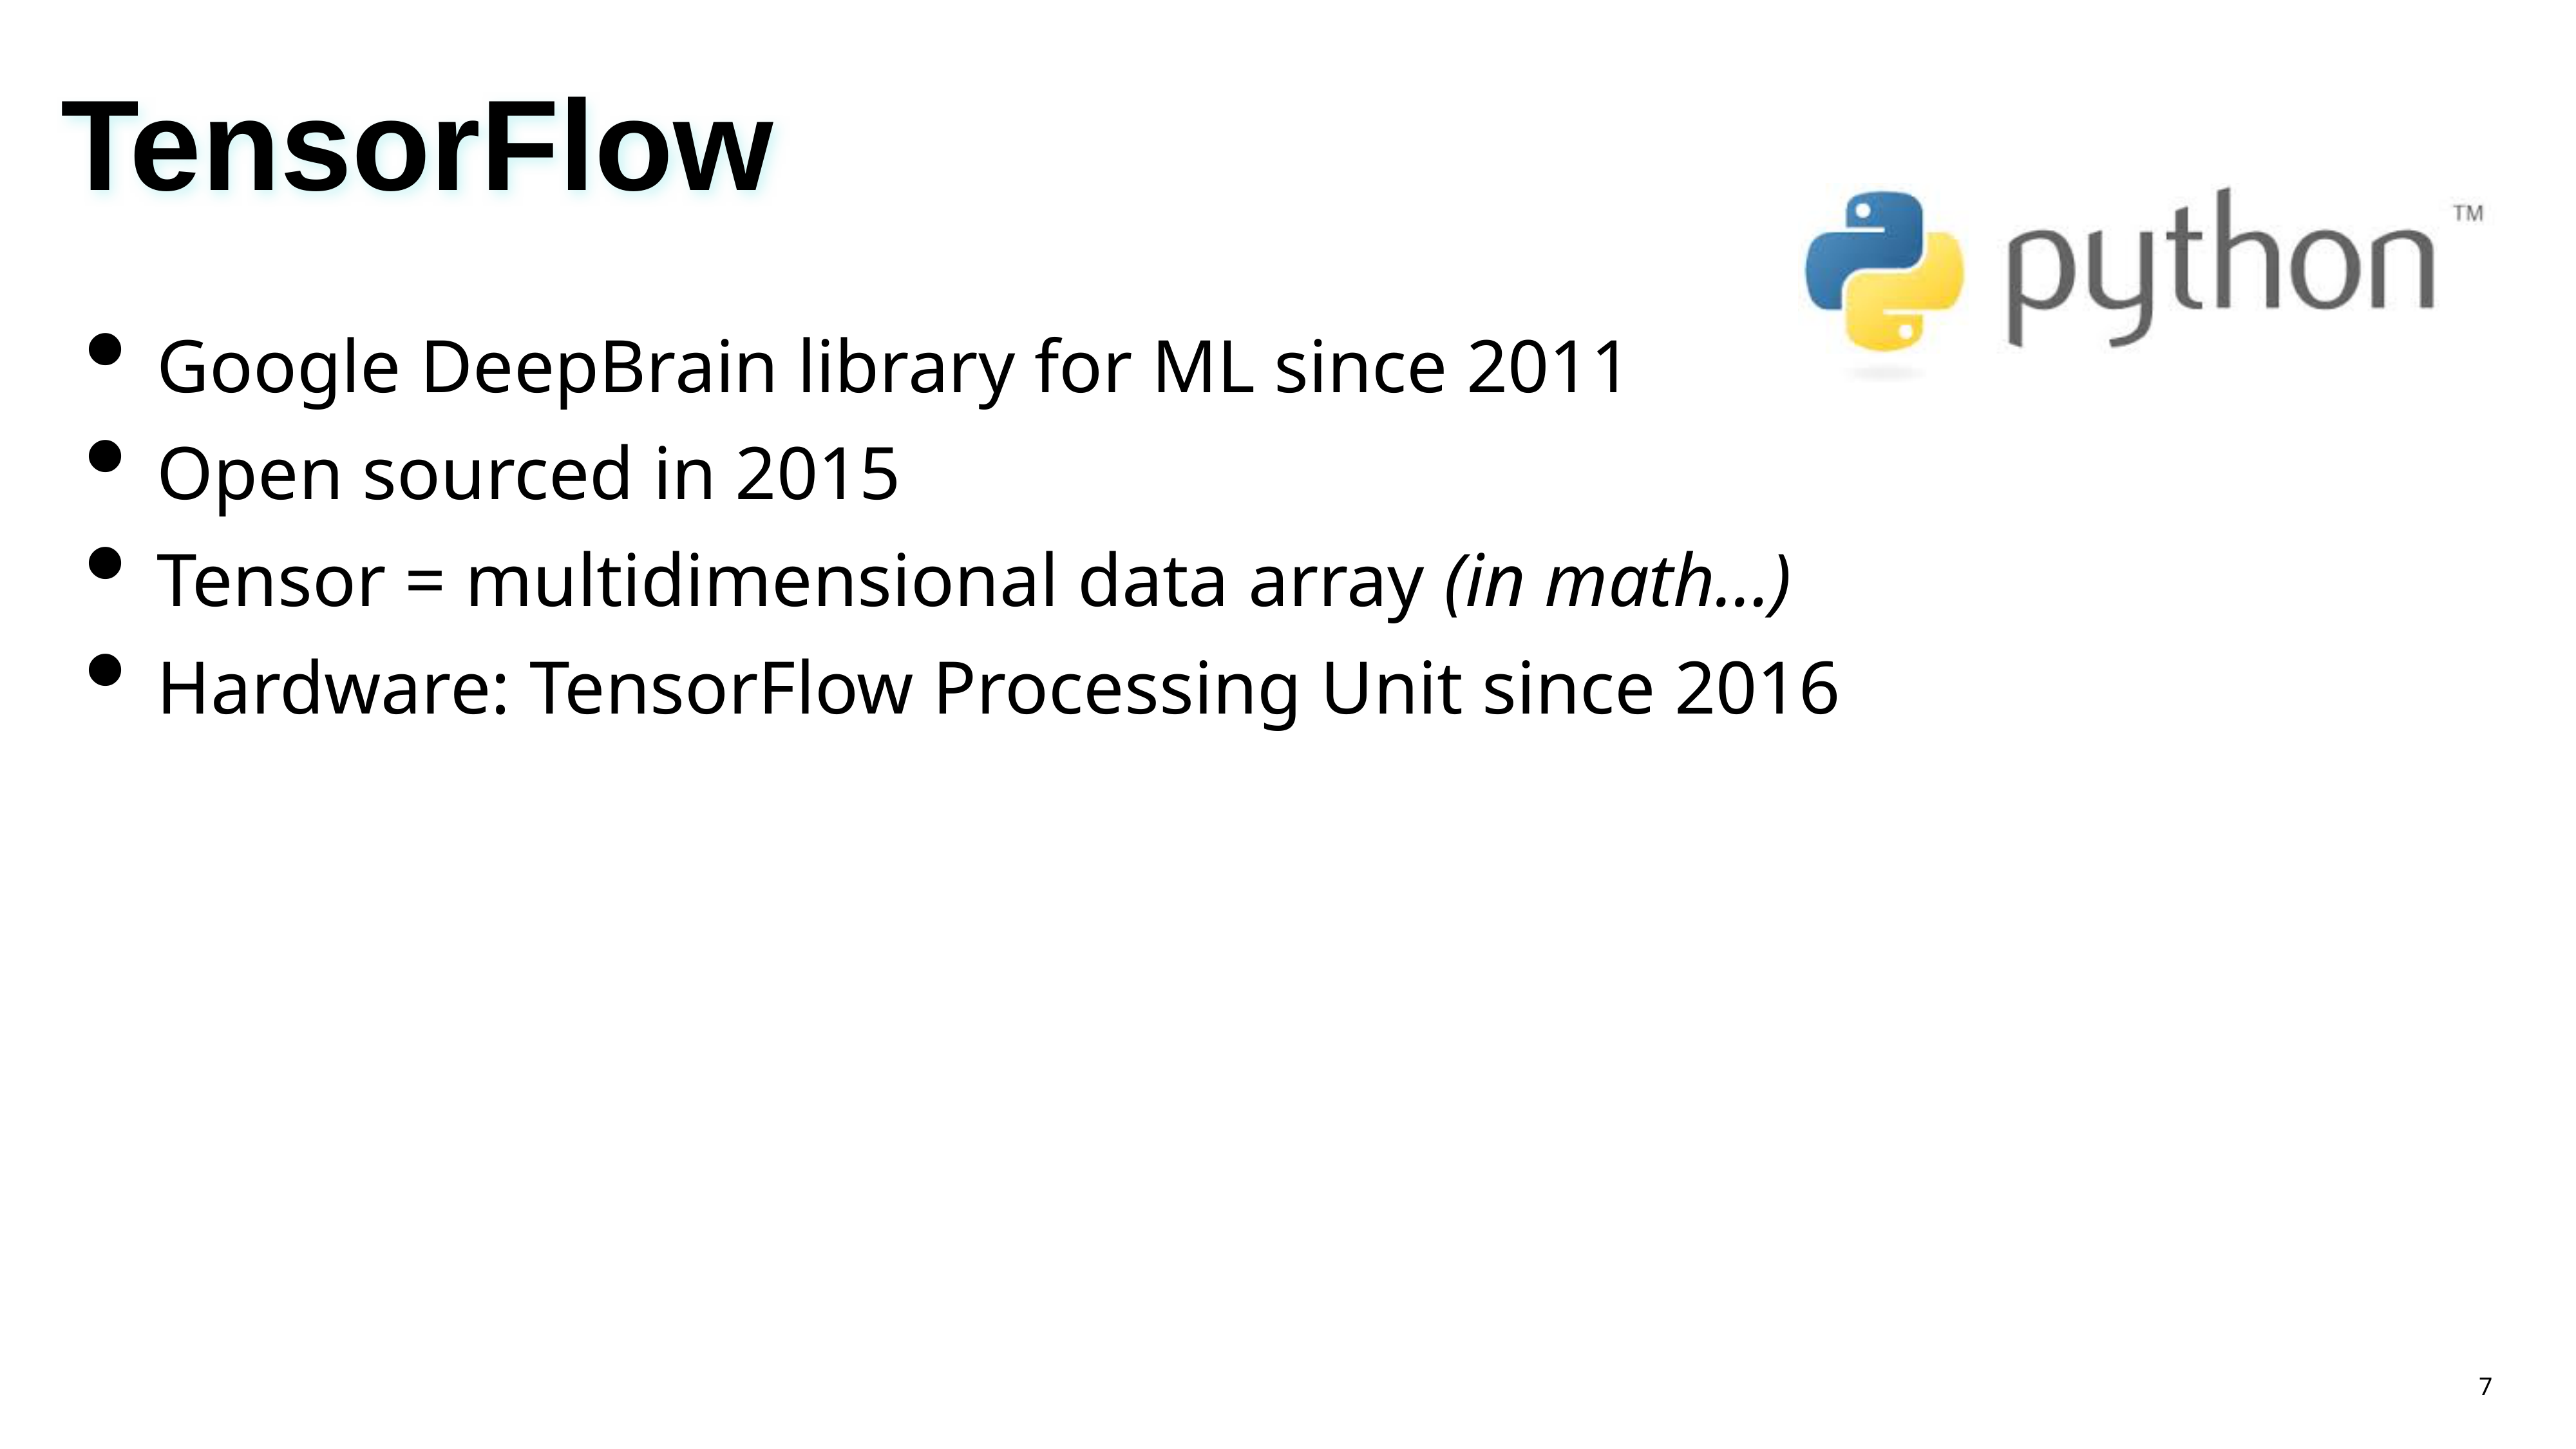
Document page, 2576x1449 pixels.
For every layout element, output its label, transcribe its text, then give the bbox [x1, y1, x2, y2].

list Google DeepBrain library for ML since 2011 Open sourced in 2015 Tensor = multidimensional data array (in math…) Hardware: TensorFlow Processing Unit since 2016 [53, 311, 2523, 1333]
picture [1798, 183, 2536, 401]
title TensorFlow [52, 19, 2523, 258]
slide_number 7 [2470, 1363, 2501, 1408]
